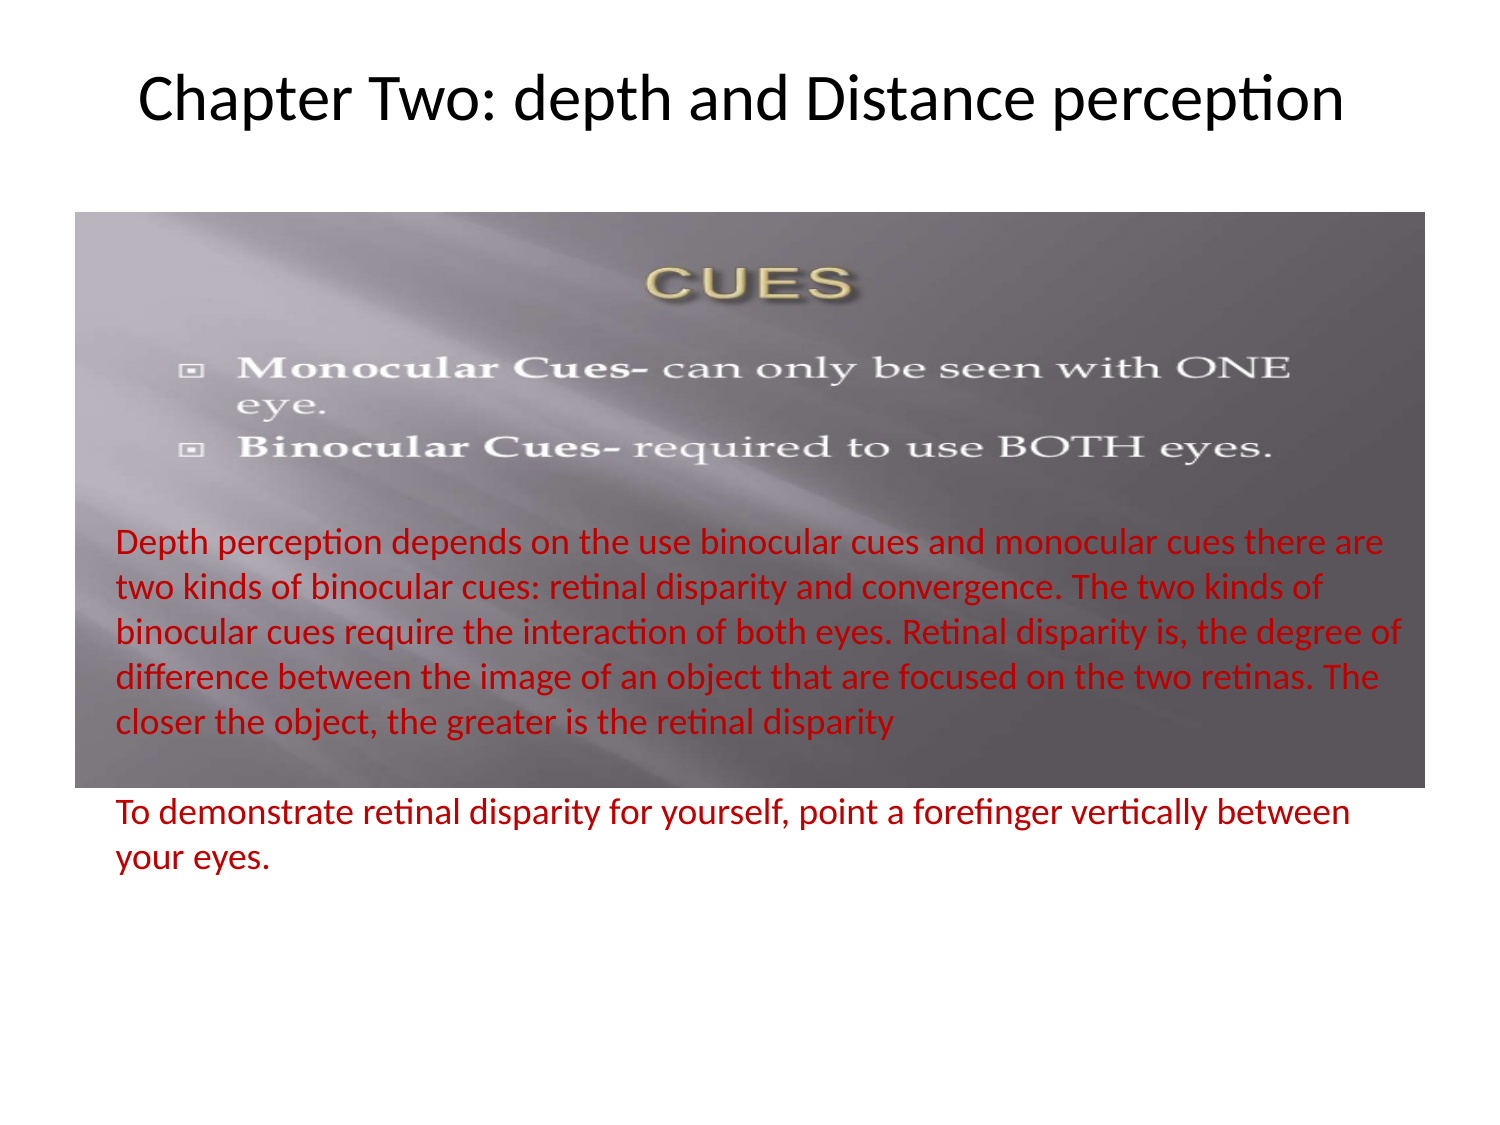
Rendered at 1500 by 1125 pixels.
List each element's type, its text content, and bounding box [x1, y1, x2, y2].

picture [74, 212, 1426, 788]
title Chapter Two: depth and Distance perception [75, 0, 1425, 188]
list Ddddd [75, 796, 1425, 1005]
text_box Depth perception depends on the use binocular cues and monocular cues there are two kinds of binocular cues: retinal disparity and convergence. The two kinds of binocular cues require the interaction of both eyes. Retinal disparity is, the degree of difference between the image of an object that are focused on the two retinas. The closer the object, the greater is the retinal disparity To demonstrate retinal disparity for yourself, point a forefinger vertically between your eyes. [100, 795, 1426, 975]
